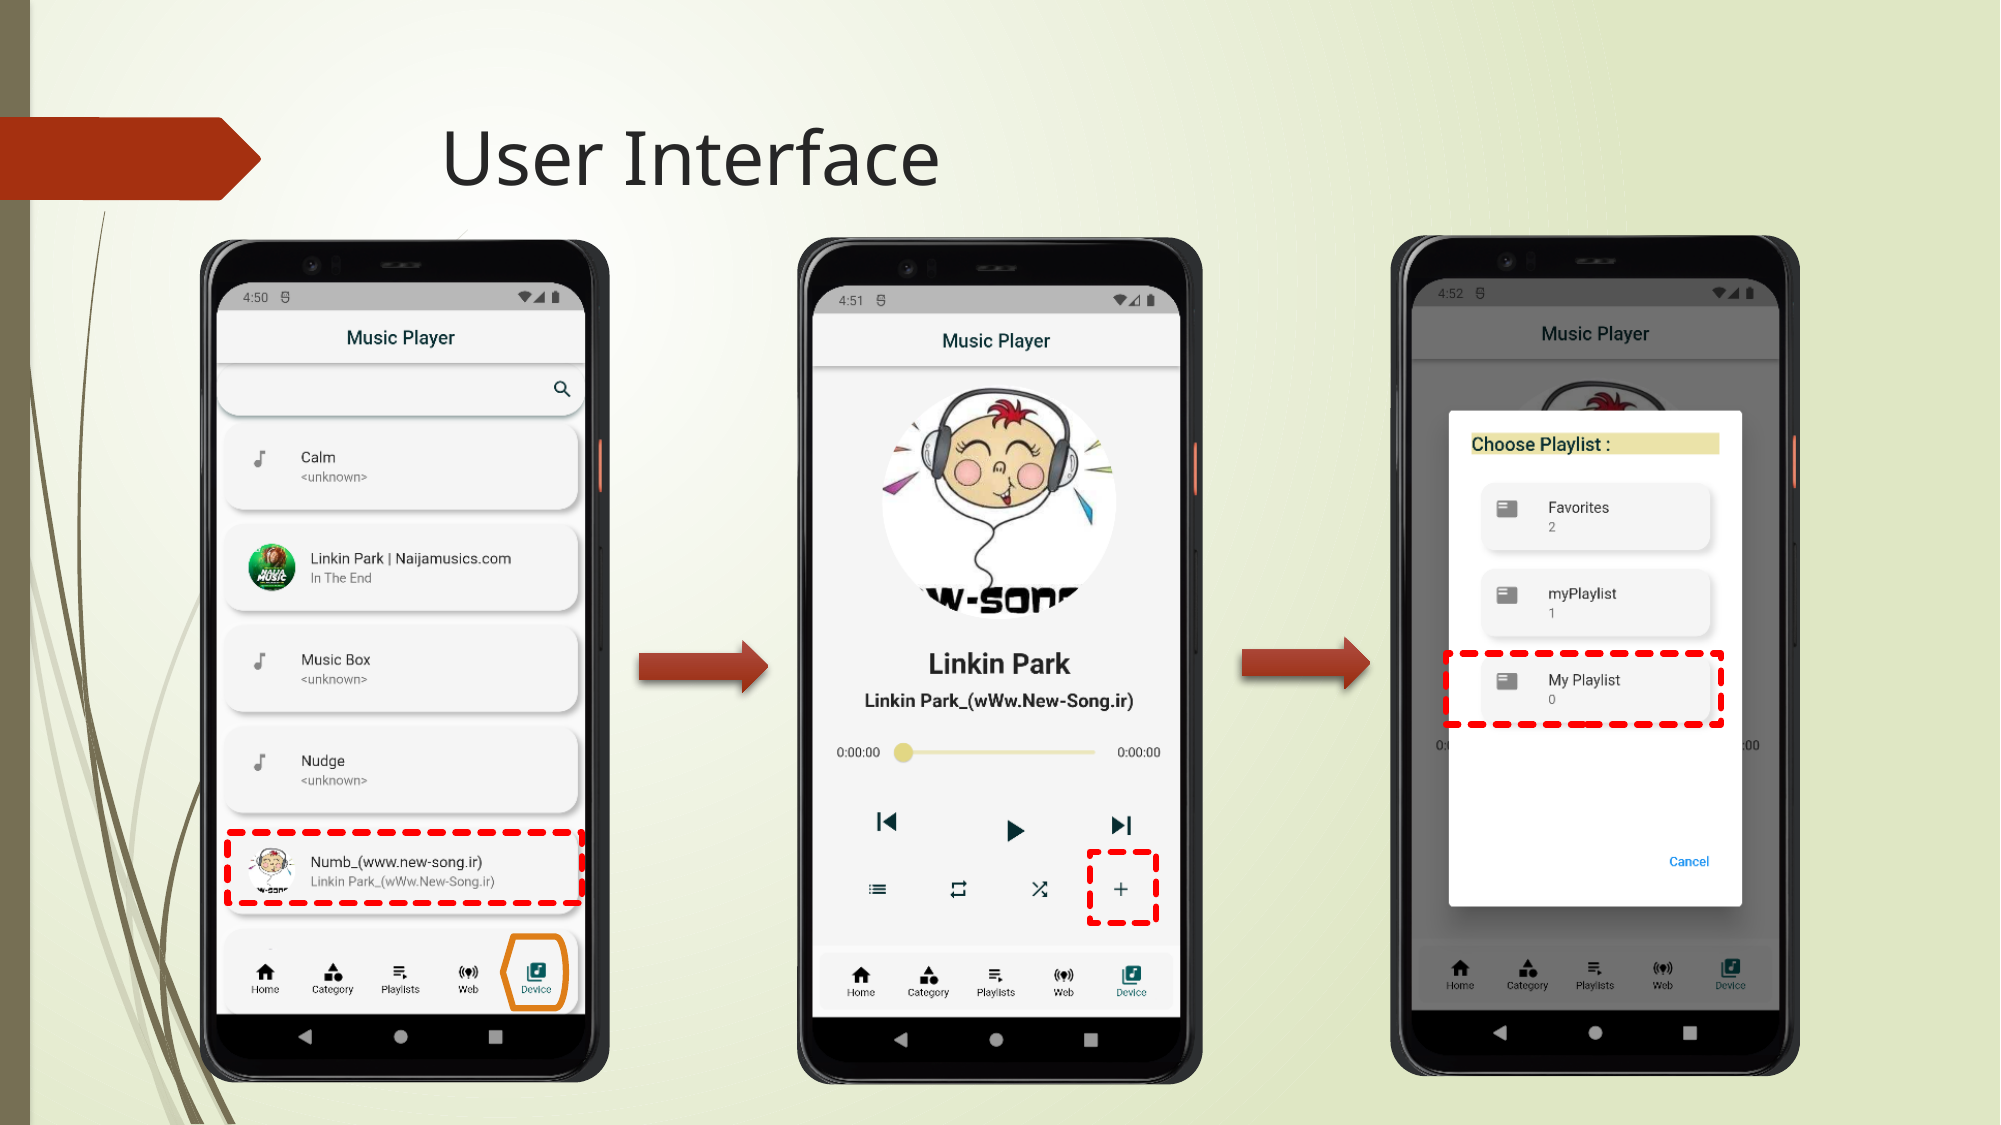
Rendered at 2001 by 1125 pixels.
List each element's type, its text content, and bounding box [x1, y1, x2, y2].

picture [1390, 235, 1801, 1077]
picture [199, 239, 610, 1083]
text_box [1241, 636, 1371, 689]
title User Interface [425, 102, 1888, 313]
text_box [639, 639, 769, 693]
picture [797, 237, 1203, 1085]
